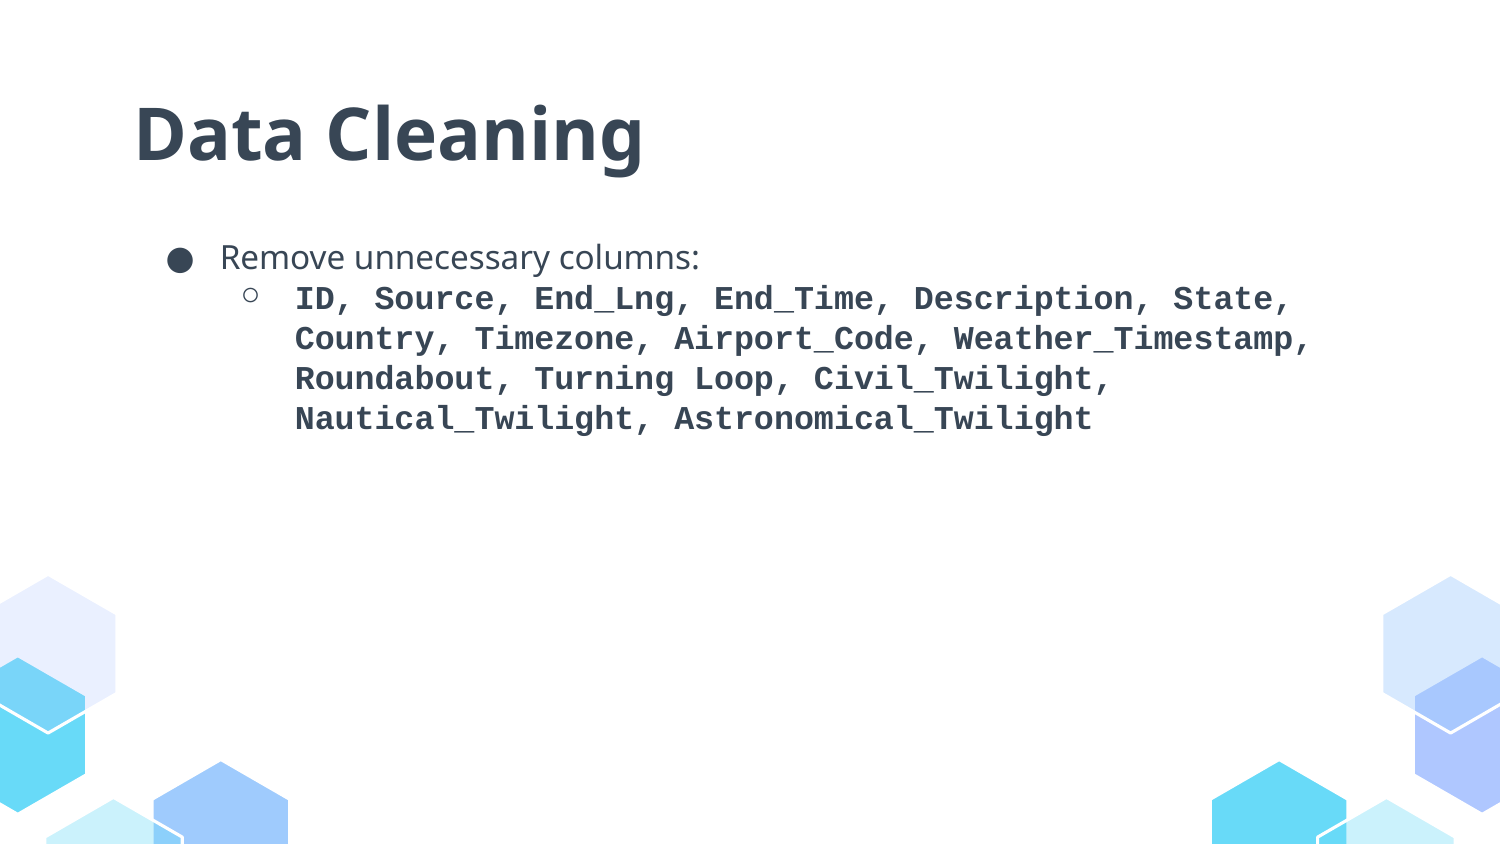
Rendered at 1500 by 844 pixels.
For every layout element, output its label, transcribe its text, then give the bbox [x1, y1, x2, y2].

title Data Cleaning [118, 72, 1382, 167]
text_box Remove unnecessary columns: ID, Source, End_Lng, End_Time, Description, State, Country, Timezone, Airport_Code, Weather_Timestamp, Roundabout, Turning Loop, Civil_Twilight, Nautical_Twilight, Astronomical_Twilight [129, 221, 1342, 580]
